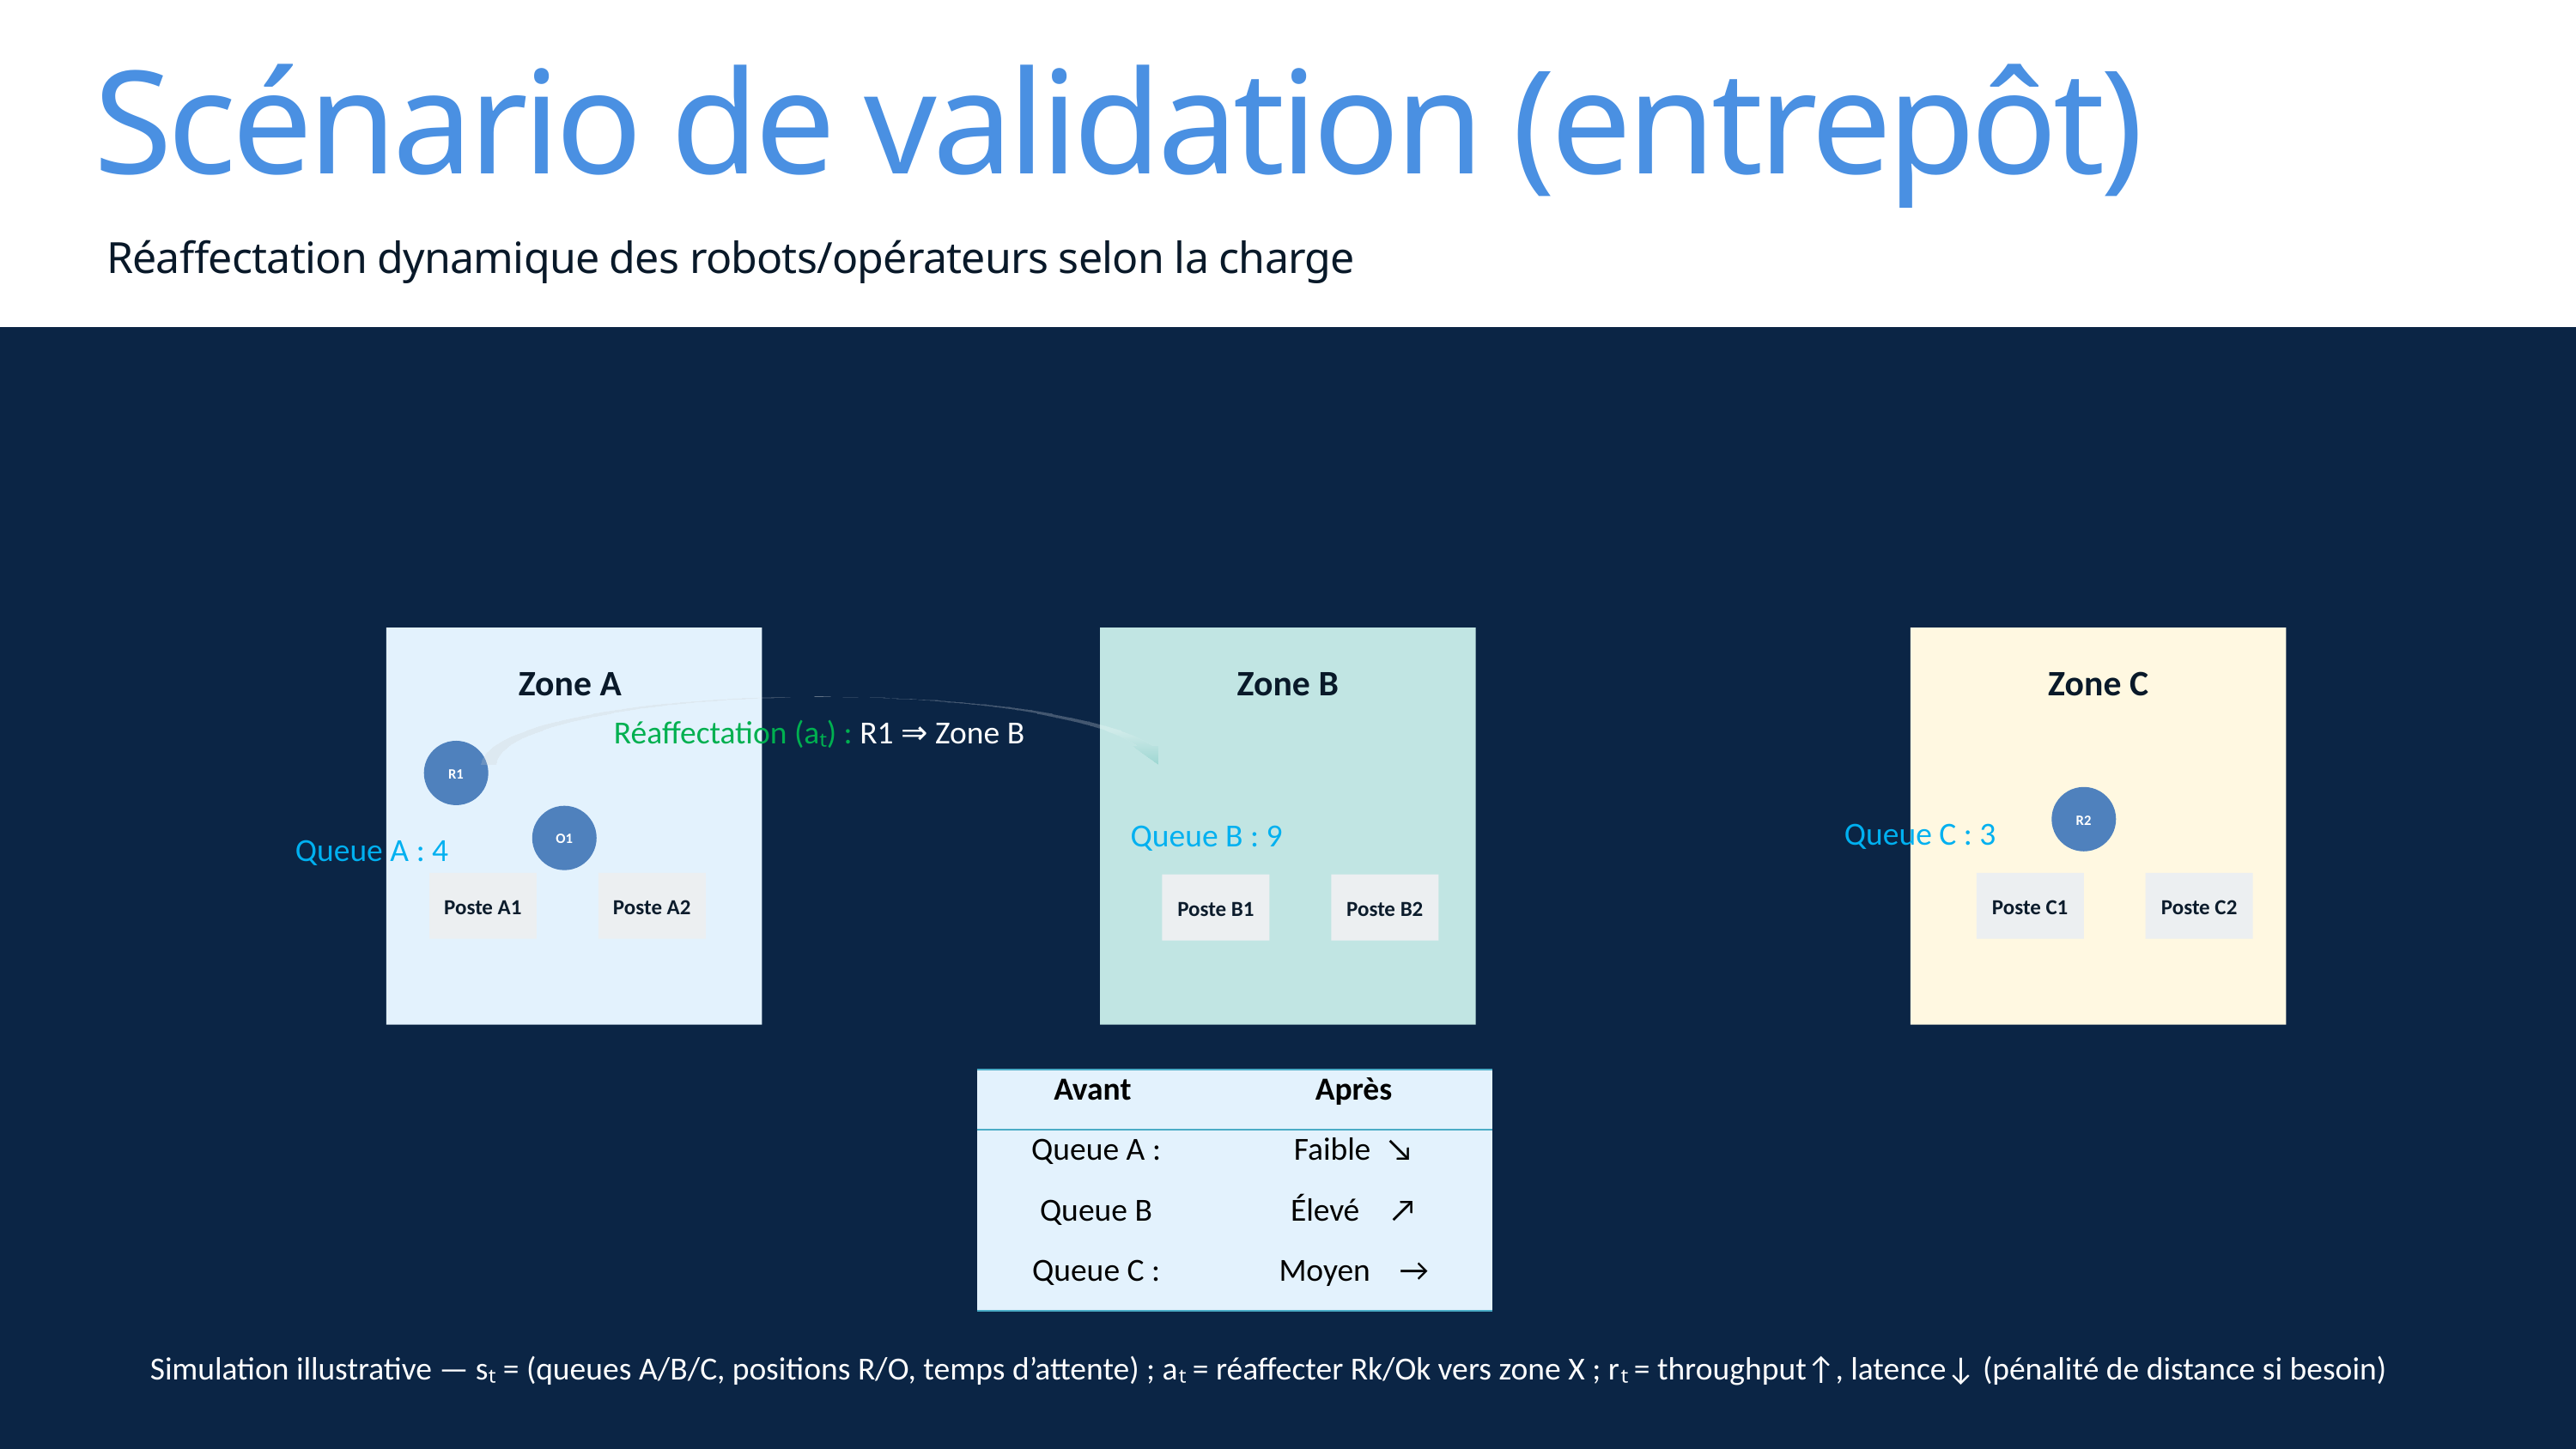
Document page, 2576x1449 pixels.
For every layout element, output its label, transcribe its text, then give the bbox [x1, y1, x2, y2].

text_box Poste A1 [428, 871, 538, 941]
text_box Zone C [1985, 653, 2211, 710]
text_box Queue C : 3 [1832, 806, 2026, 858]
text_box [385, 626, 763, 1027]
text_box Zone A [457, 653, 683, 710]
text_box Poste C2 [2144, 871, 2255, 941]
text_box Queue B : 9 [1117, 808, 1311, 860]
table_cell Élevé ↗ [1216, 1190, 1492, 1251]
text_box O1 [530, 803, 598, 872]
text_box [1909, 626, 2287, 1027]
table_cell Queue B [977, 1190, 1216, 1251]
text_box Poste B1 [1160, 873, 1271, 943]
text_box [1098, 626, 1478, 1027]
text_box Réaffectation (aₜ) : R1 ⇒ Zone B [483, 694, 1160, 767]
text_box Poste A2 [597, 871, 708, 941]
table_cell Queue A : [977, 1131, 1216, 1190]
table_cell Faible ↘ [1216, 1131, 1492, 1190]
text_box Simulation illustrative — sₜ = (queues A/B/C, positions R/O, temps d’attente) ; aₜ = réaffecter Rk/Ok vers zone X ; rₜ = throughput↑, latence↓ (pénalité de distance si besoin) [105, 1342, 2434, 1393]
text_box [0, 0, 2576, 328]
table_header Avant [977, 1070, 1216, 1129]
text_box Poste C1 [1975, 871, 2086, 941]
text_box Zone B [1175, 653, 1401, 710]
text_box R1 [422, 738, 490, 808]
table_cell Queue C : [977, 1251, 1216, 1310]
text_box R2 [2050, 785, 2118, 853]
table_header Après [1216, 1070, 1492, 1129]
table_cell Moyen → [1216, 1251, 1492, 1310]
text_box Poste B2 [1329, 873, 1440, 943]
text_box Queue A : 4 [283, 822, 477, 875]
